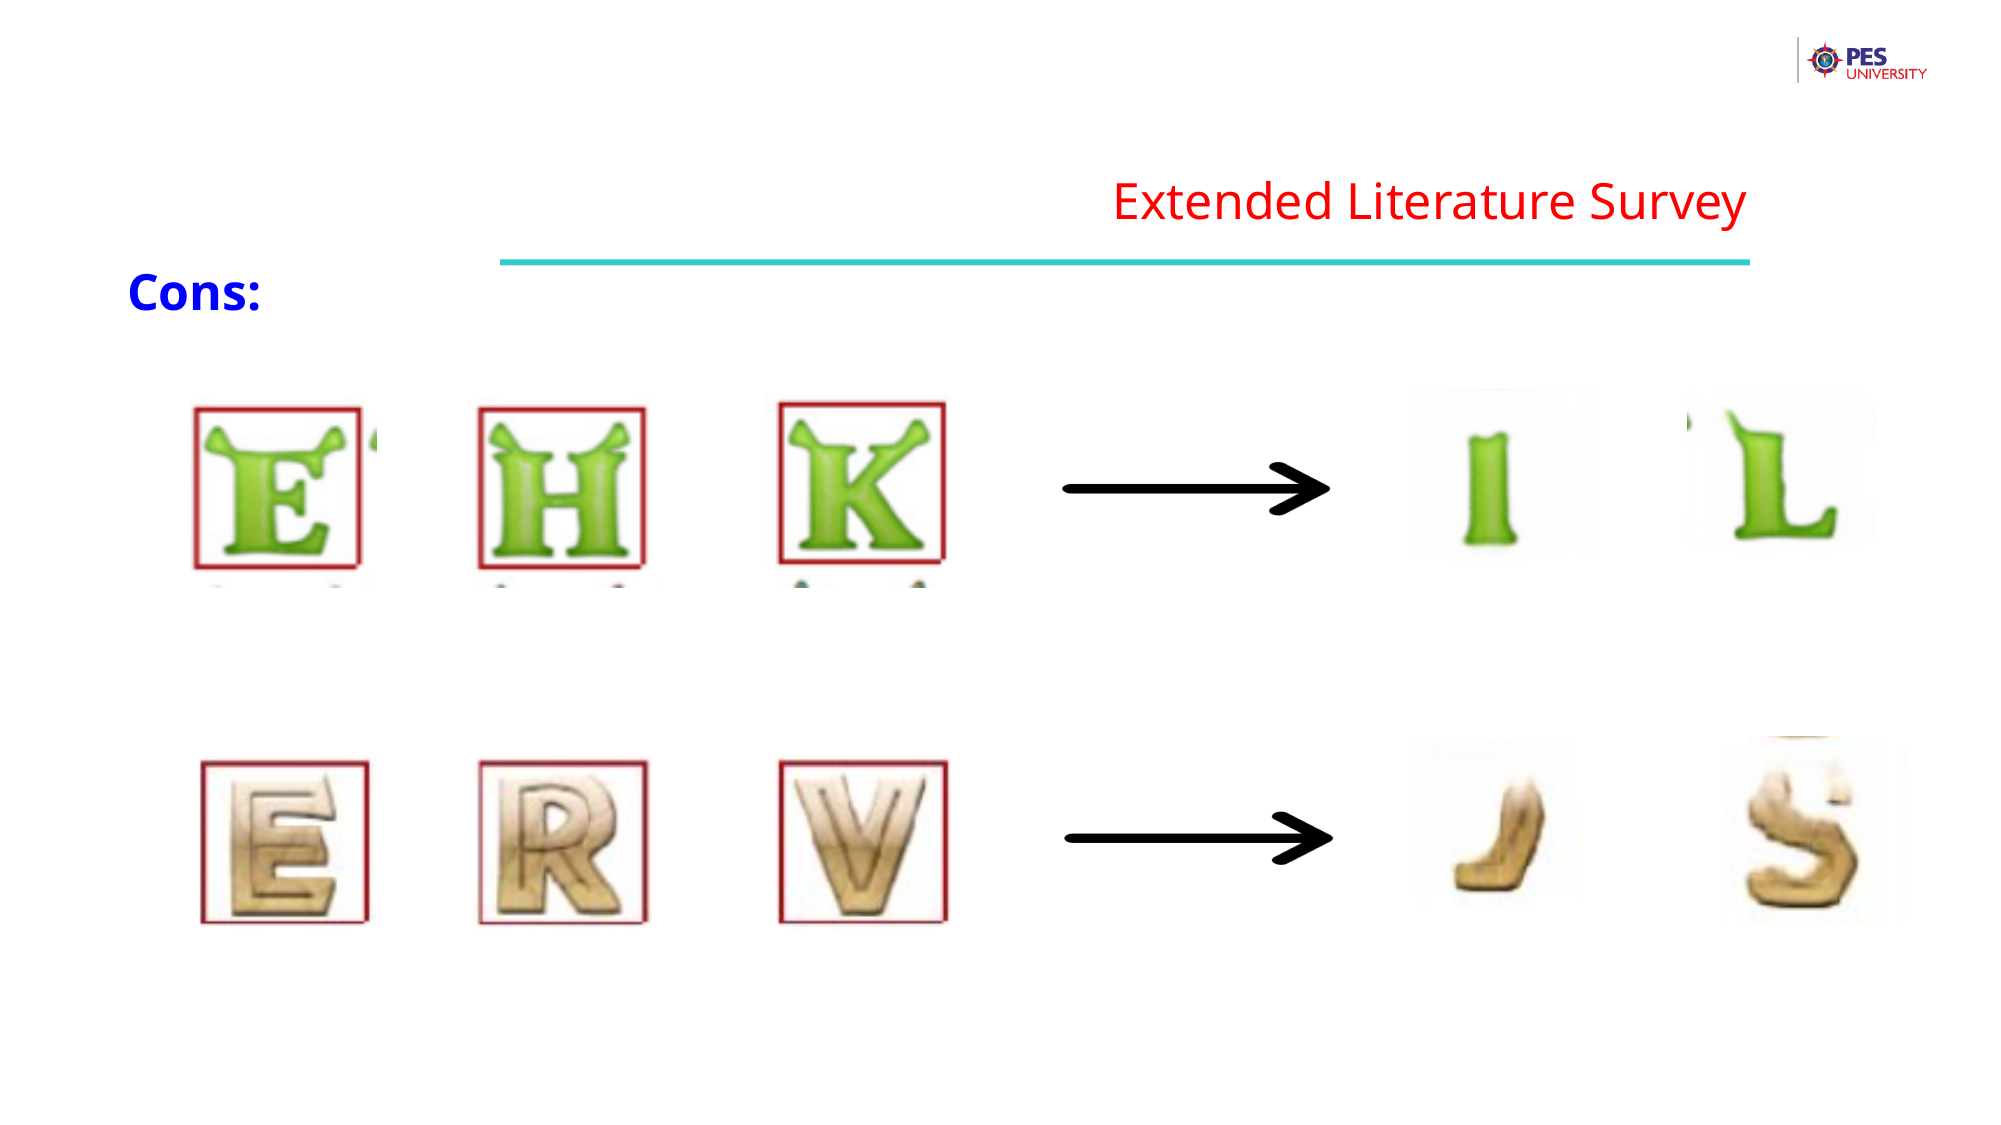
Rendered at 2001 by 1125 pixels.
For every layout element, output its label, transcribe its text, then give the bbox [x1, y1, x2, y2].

picture [474, 749, 652, 932]
picture [474, 388, 664, 588]
text_box Cons: [112, 252, 1750, 328]
picture [1049, 413, 1342, 564]
picture [1687, 388, 1877, 588]
picture [1408, 741, 1585, 922]
picture [199, 754, 377, 936]
picture [1718, 736, 1908, 931]
picture [775, 749, 951, 931]
picture [1806, 41, 1927, 79]
text_box Extended Literature Survey [474, 162, 1763, 238]
picture [1052, 762, 1345, 913]
picture [762, 388, 952, 588]
picture [187, 388, 377, 588]
picture [1412, 388, 1602, 588]
